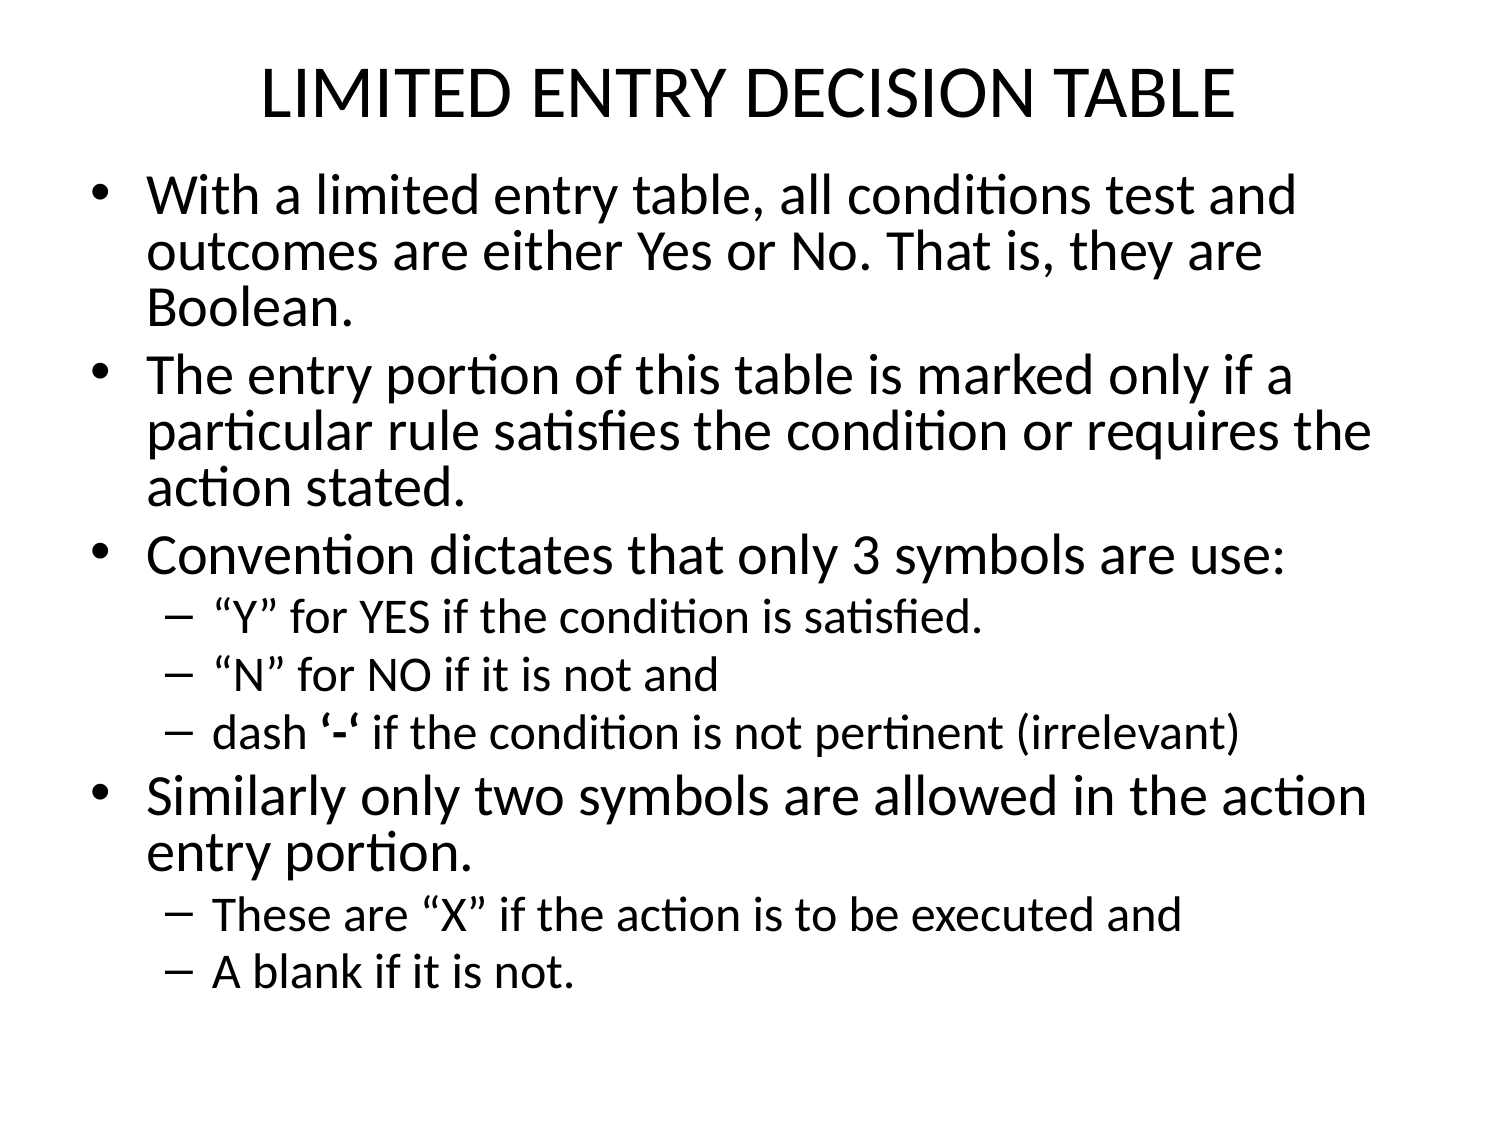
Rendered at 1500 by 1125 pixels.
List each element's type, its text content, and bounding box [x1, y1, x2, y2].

list With a limited entry table, all conditions test and outcomes are either Yes or No. That is, they are Boolean. The entry portion of this table is marked only if a particular rule satisfies the condition or requires the action stated. Convention dictates that only 3 symbols are use: “Y” for YES if the condition is satisfied. “N” for NO if it is not and dash ‘-‘ if the condition is not pertinent (irrelevant) Similarly only two symbols are allowed in the action entry portion. These are “X” if the action is to be executed and A blank if it is not. [75, 162, 1424, 1050]
title LIMITED ENTRY DECISION TABLE [75, 24, 1424, 150]
